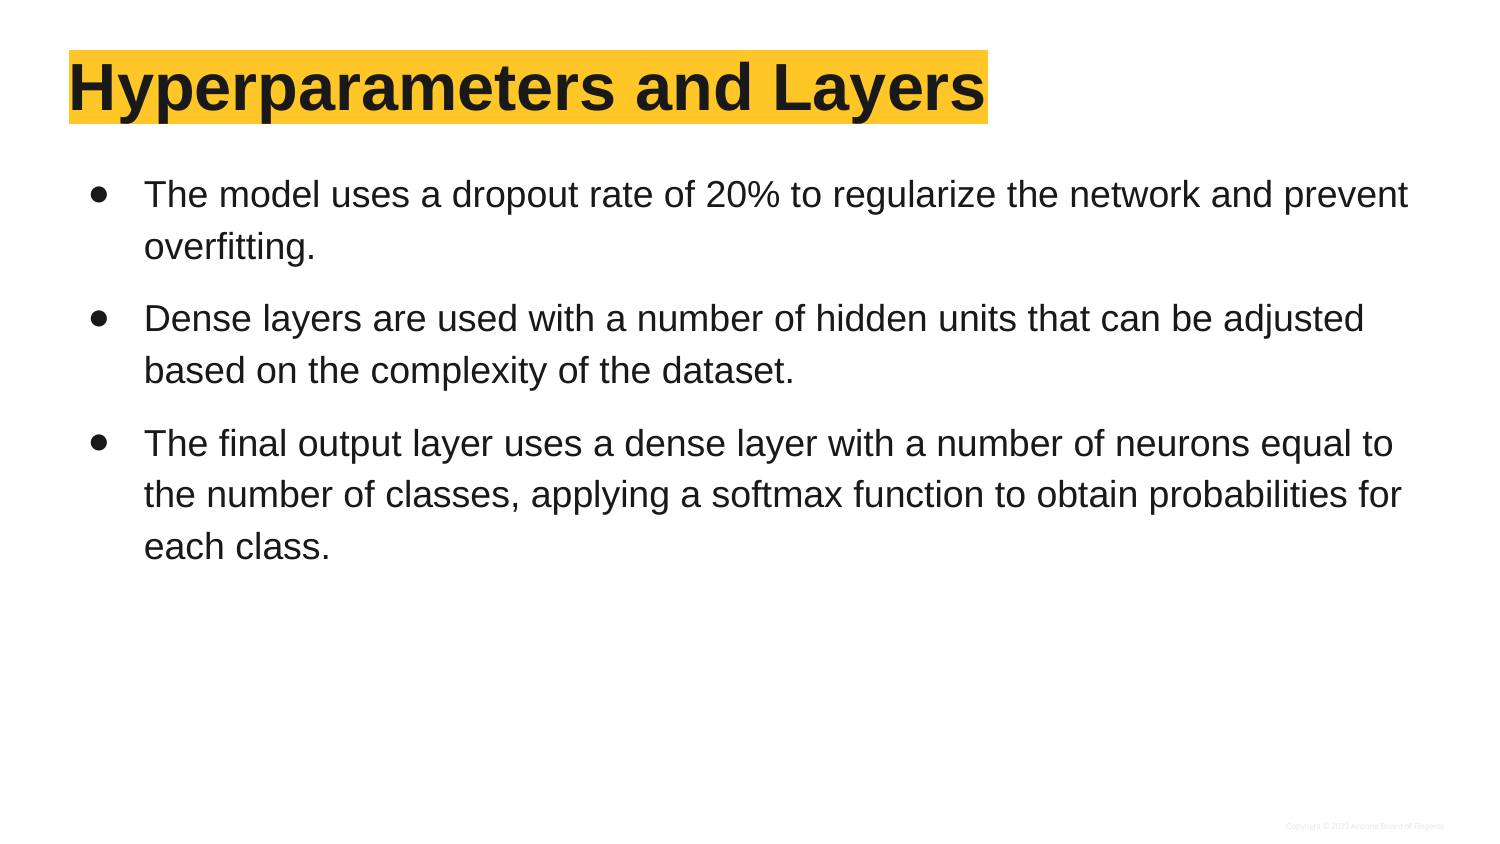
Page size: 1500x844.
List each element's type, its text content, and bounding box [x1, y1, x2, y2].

title Hyperparameters and Layers [68, 52, 1449, 125]
list The model uses a dropout rate of 20% to regularize the network and prevent overfitting. Dense layers are used with a number of hidden units that can be adjusted based on the complexity of the dataset. The final output layer uses a dense layer with a number of neurons equal to the number of classes, applying a softmax function to obtain probabilities for each class. [69, 163, 1445, 792]
